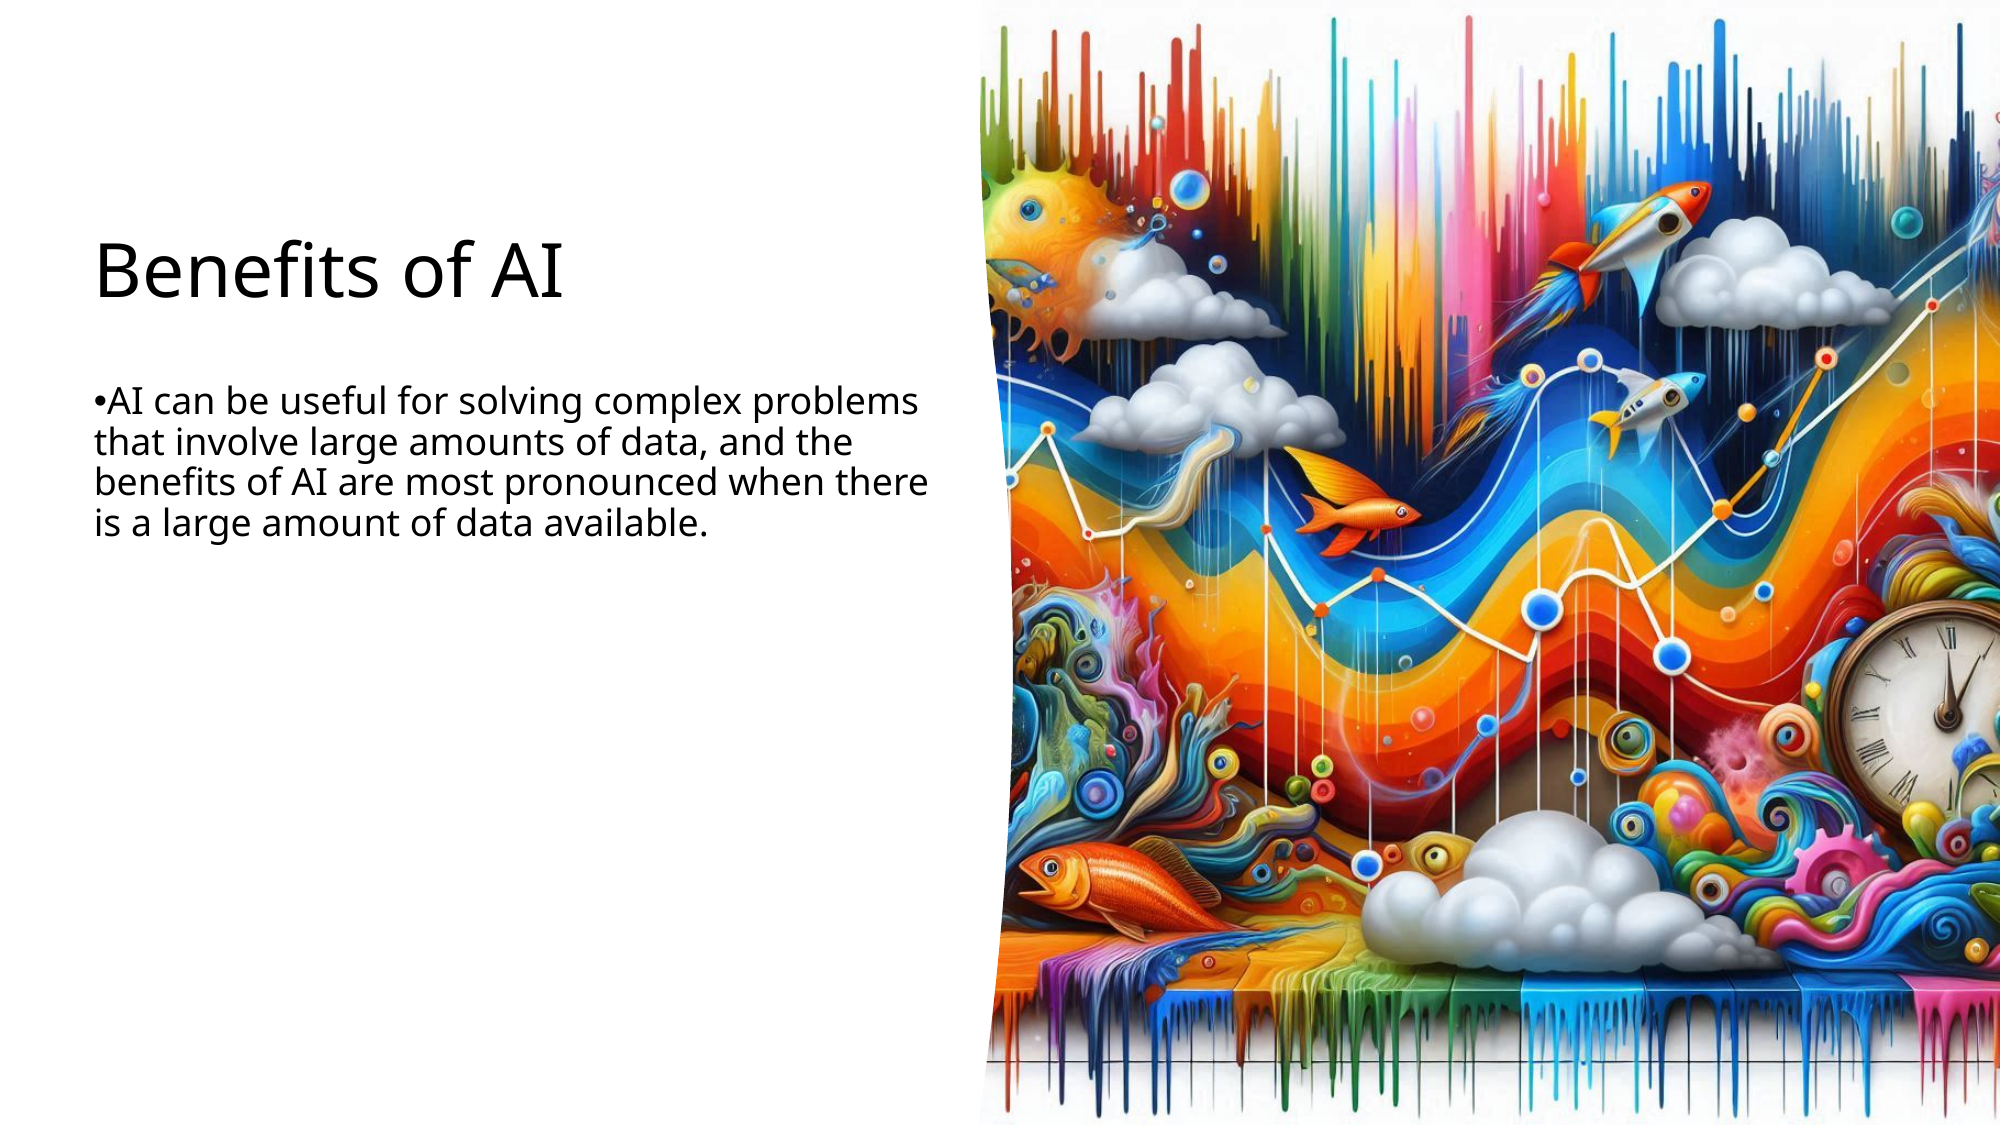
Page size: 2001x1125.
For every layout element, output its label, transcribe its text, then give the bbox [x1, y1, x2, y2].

title Benefits of AI [78, 53, 953, 322]
picture [978, 0, 2000, 1125]
text_box AI can be useful for solving complex problems that involve large amounts of data, and the benefits of AI are most pronounced when there is a large amount of data available. [78, 374, 953, 1018]
